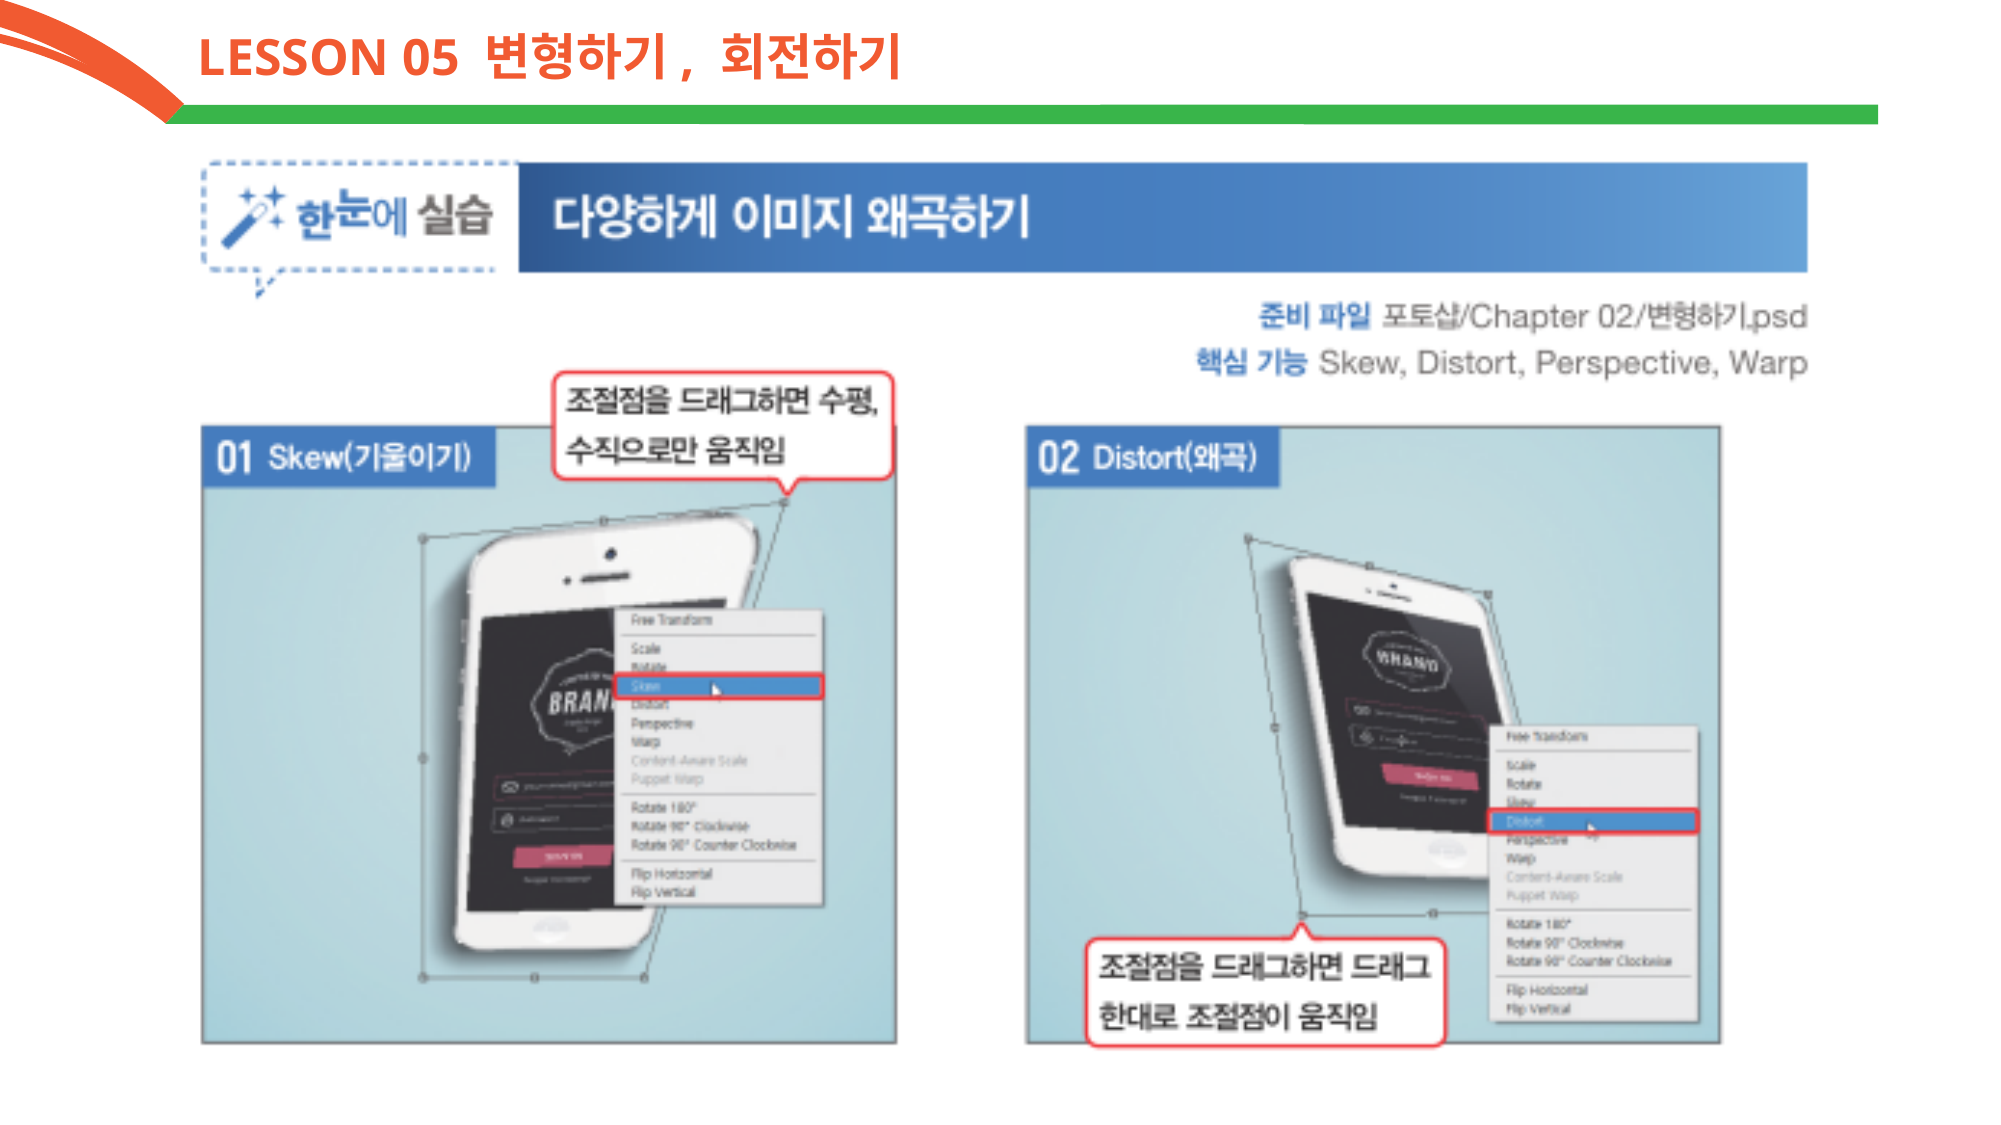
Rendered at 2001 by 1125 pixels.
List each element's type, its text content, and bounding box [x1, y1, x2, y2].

picture [199, 152, 1820, 1054]
title LESSON 05 변형하기, 회전하기 [183, 24, 1836, 95]
